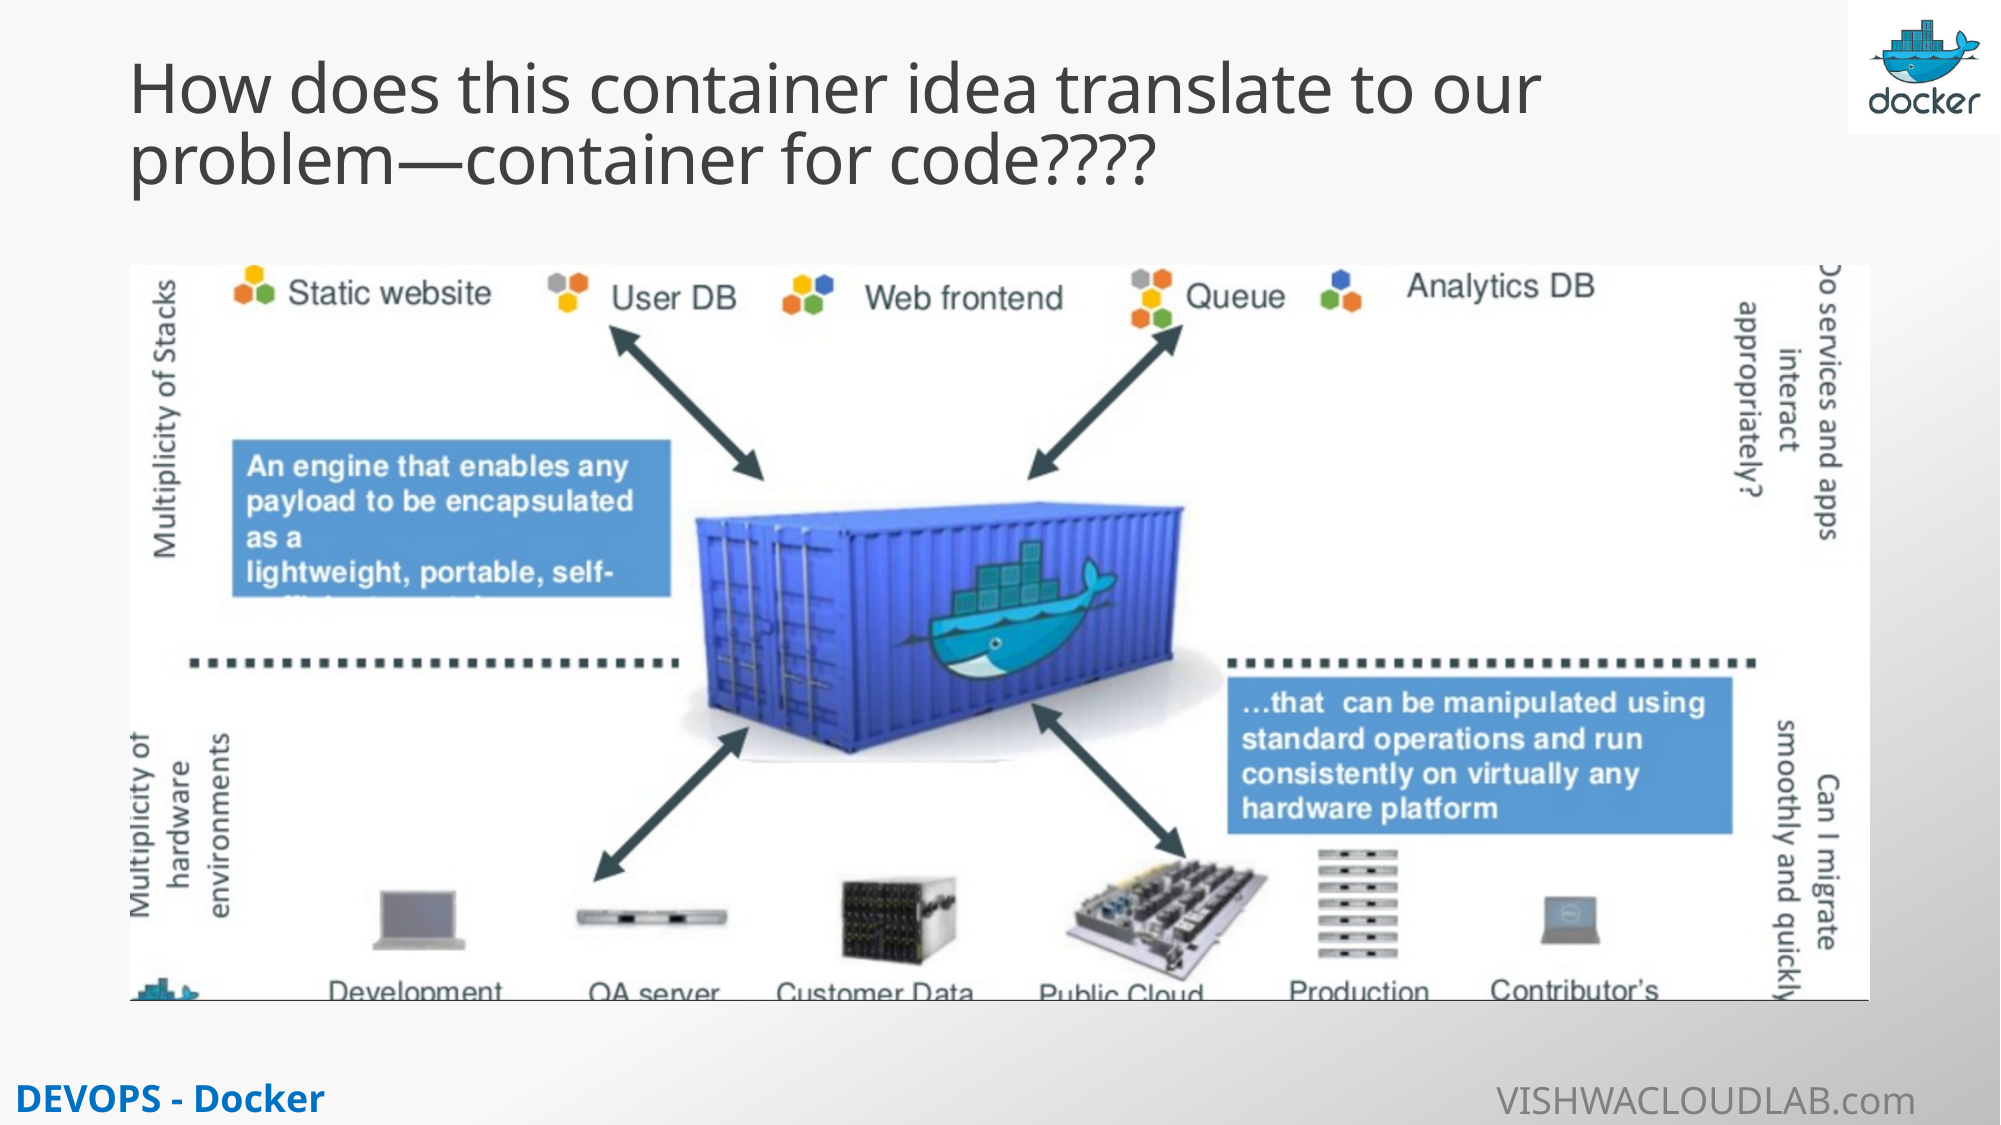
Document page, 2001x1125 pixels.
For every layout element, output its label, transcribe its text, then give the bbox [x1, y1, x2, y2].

title How does this container idea translate to our problem—container for code???? [113, 47, 1764, 206]
picture [130, 264, 1870, 1002]
picture [1848, 0, 2000, 135]
